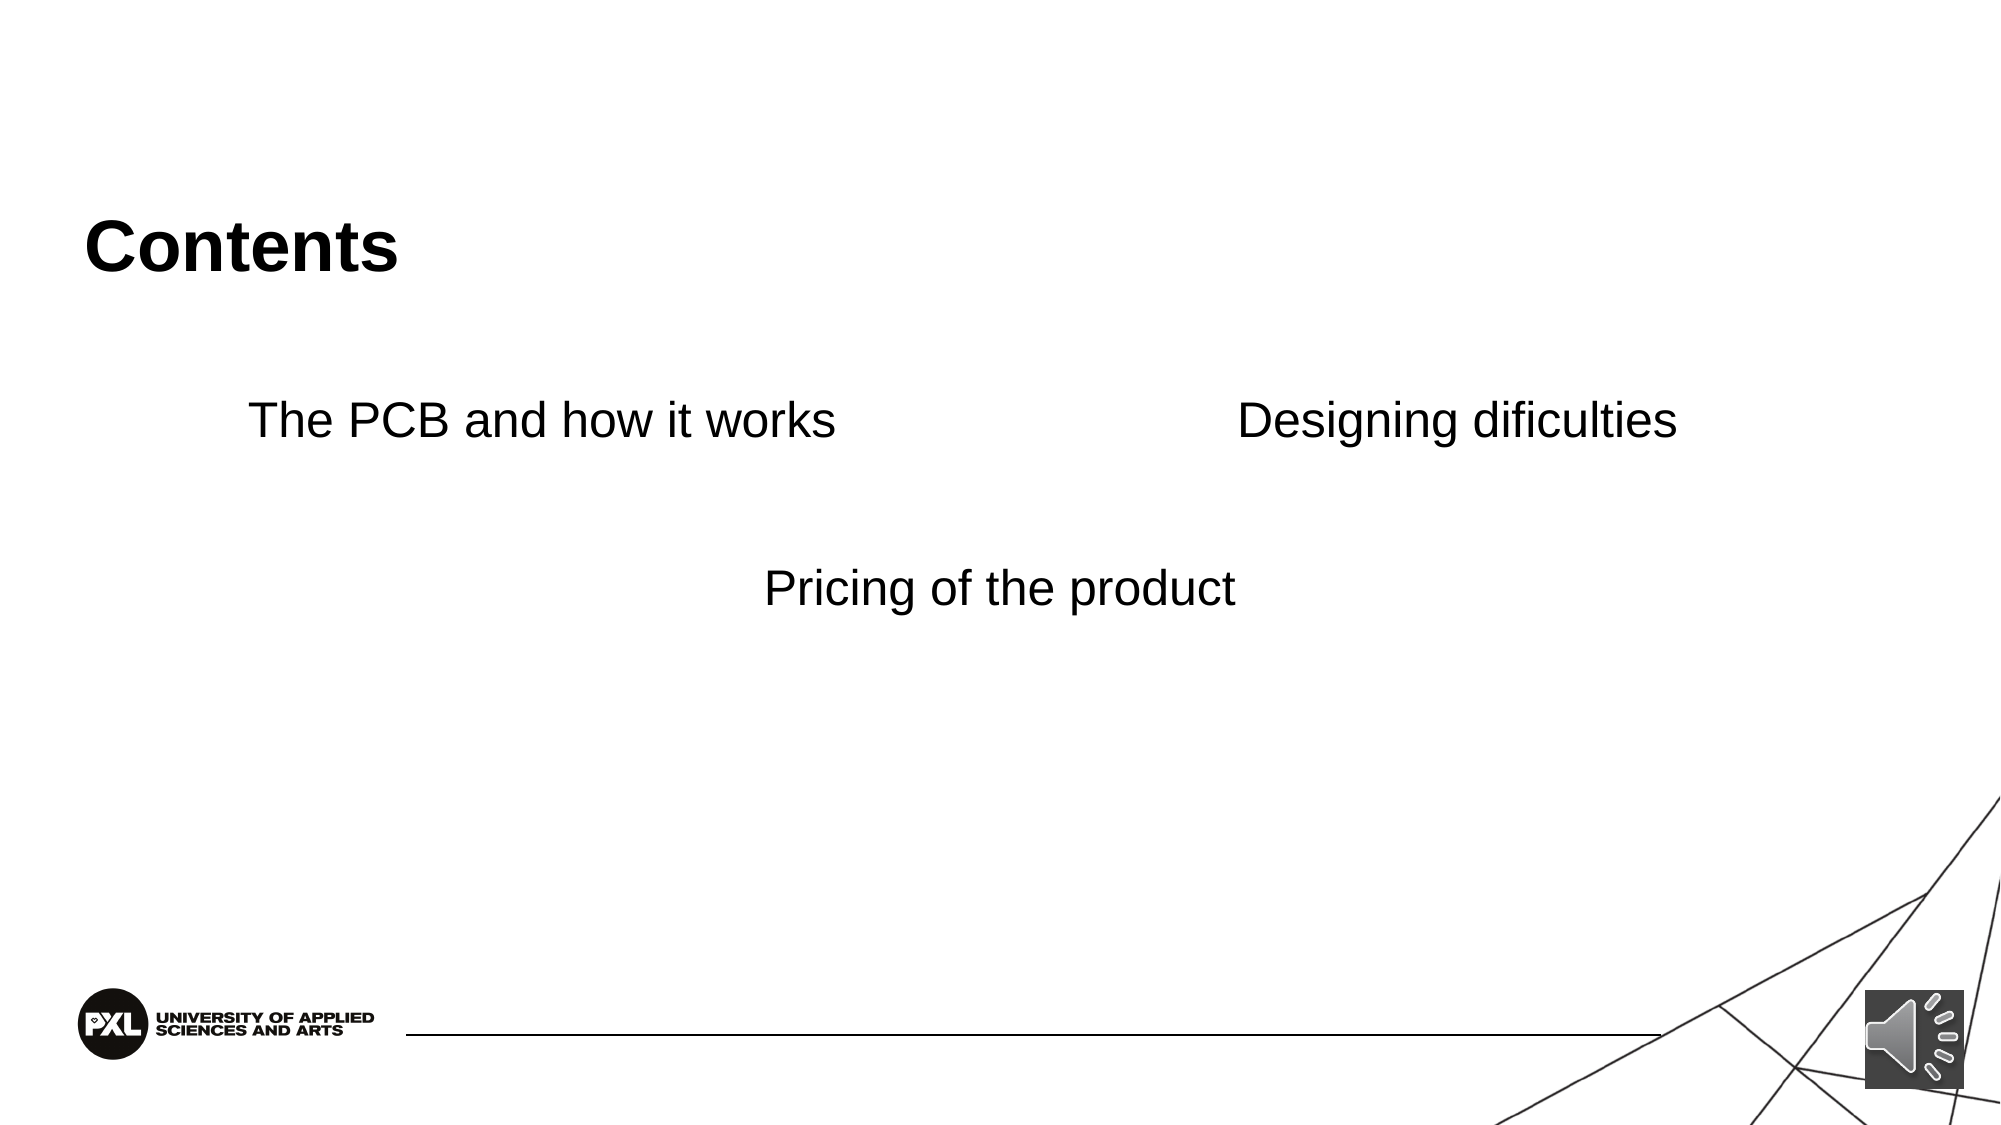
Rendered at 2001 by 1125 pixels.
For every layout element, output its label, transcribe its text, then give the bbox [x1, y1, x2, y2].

picture [1464, 760, 2001, 1125]
text_box The PCB and how it works [84, 394, 999, 563]
title Contents [84, 208, 1916, 377]
text_box Designing dificulties [999, 394, 1916, 563]
text_box Pricing of the product [542, 562, 1458, 731]
